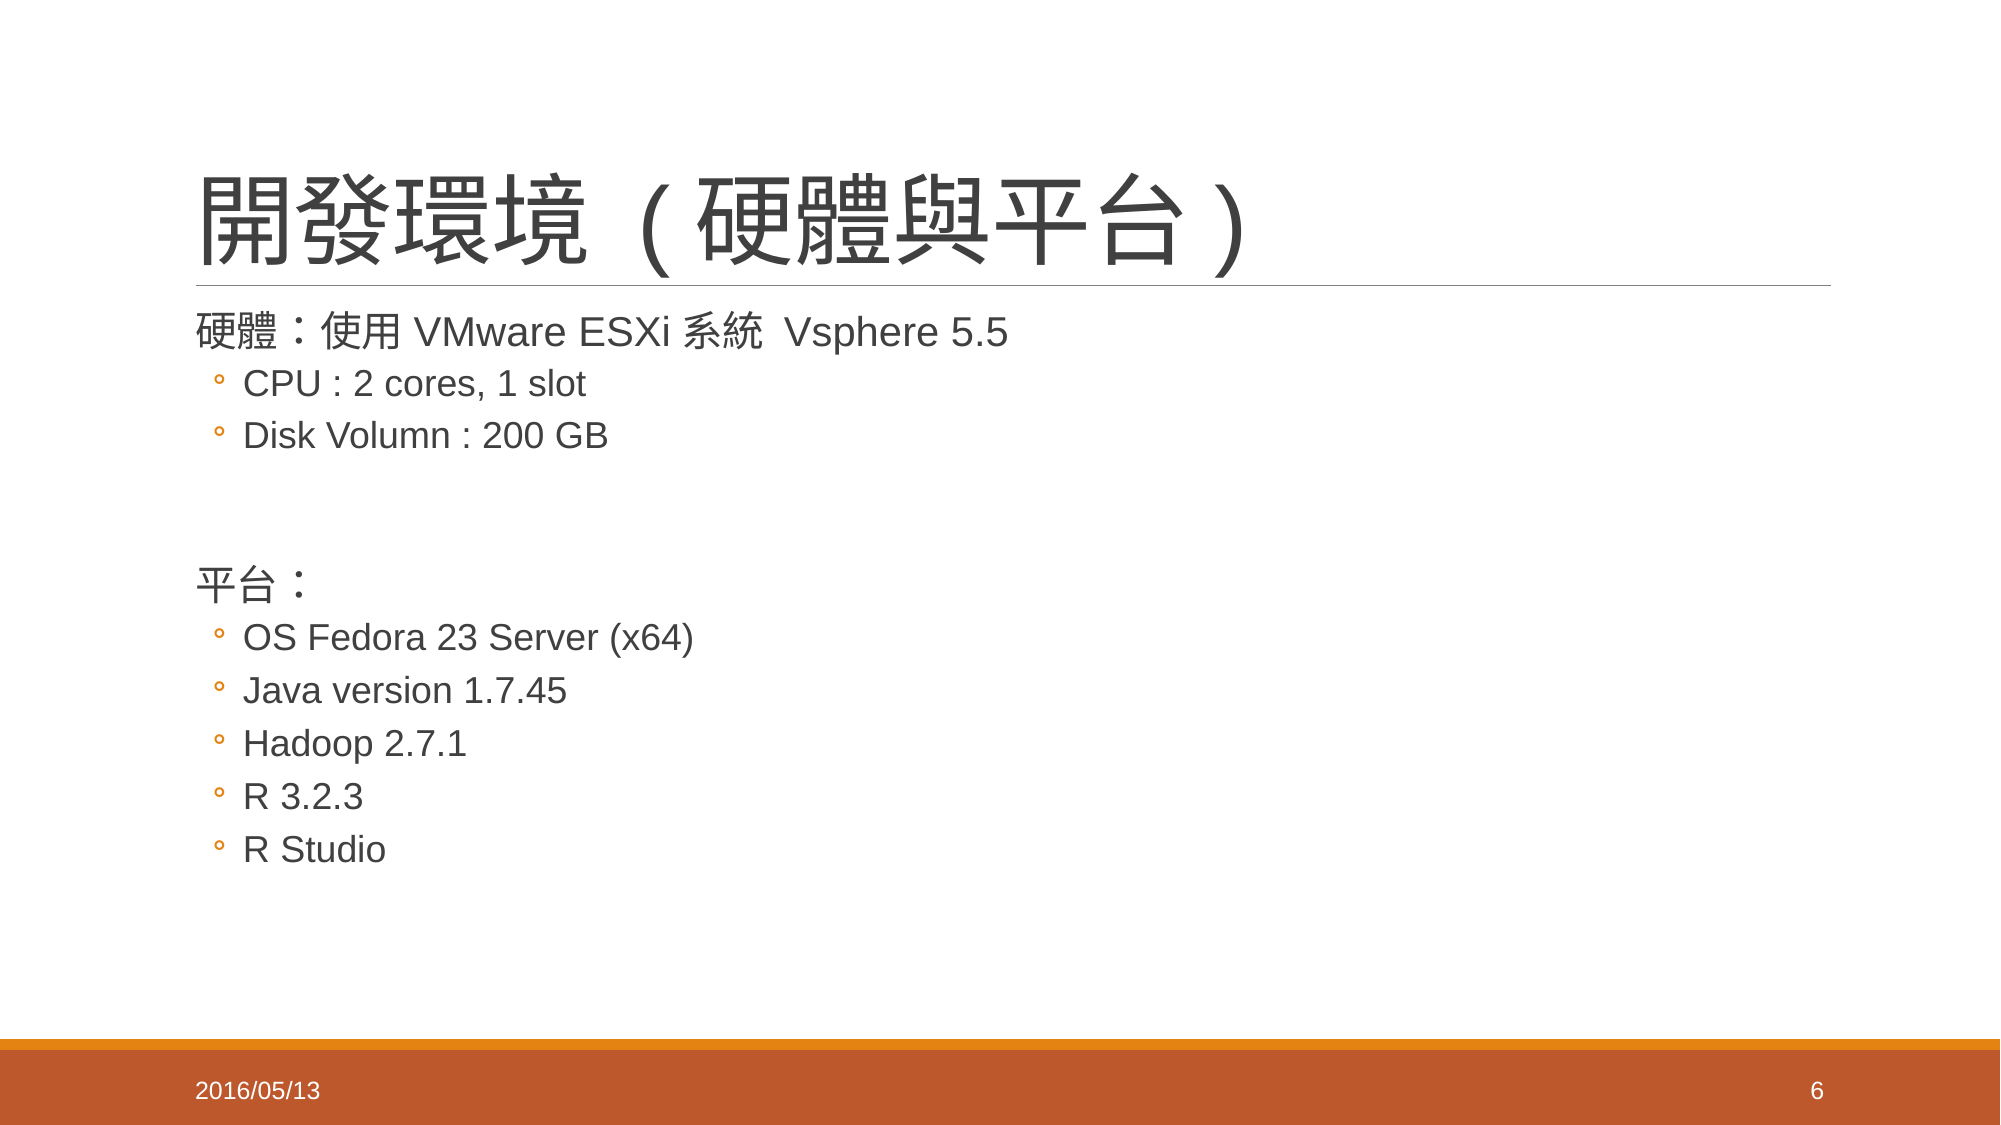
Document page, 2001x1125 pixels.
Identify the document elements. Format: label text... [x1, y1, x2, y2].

list 硬體：使用VMware ESXi系統 Vsphere 5.5 CPU : 2 cores, 1 slot Disk Volumn : 200 GB 平台： OS Fedora 23 Server (x64) Java version 1.7.45 Hadoop 2.7.1 R 3.2.3 R Studio [180, 302, 1830, 963]
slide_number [180, 1059, 586, 1120]
title 開發環境 (硬體與平台) [180, 47, 1830, 285]
slide_number 6 [1624, 1059, 1840, 1120]
